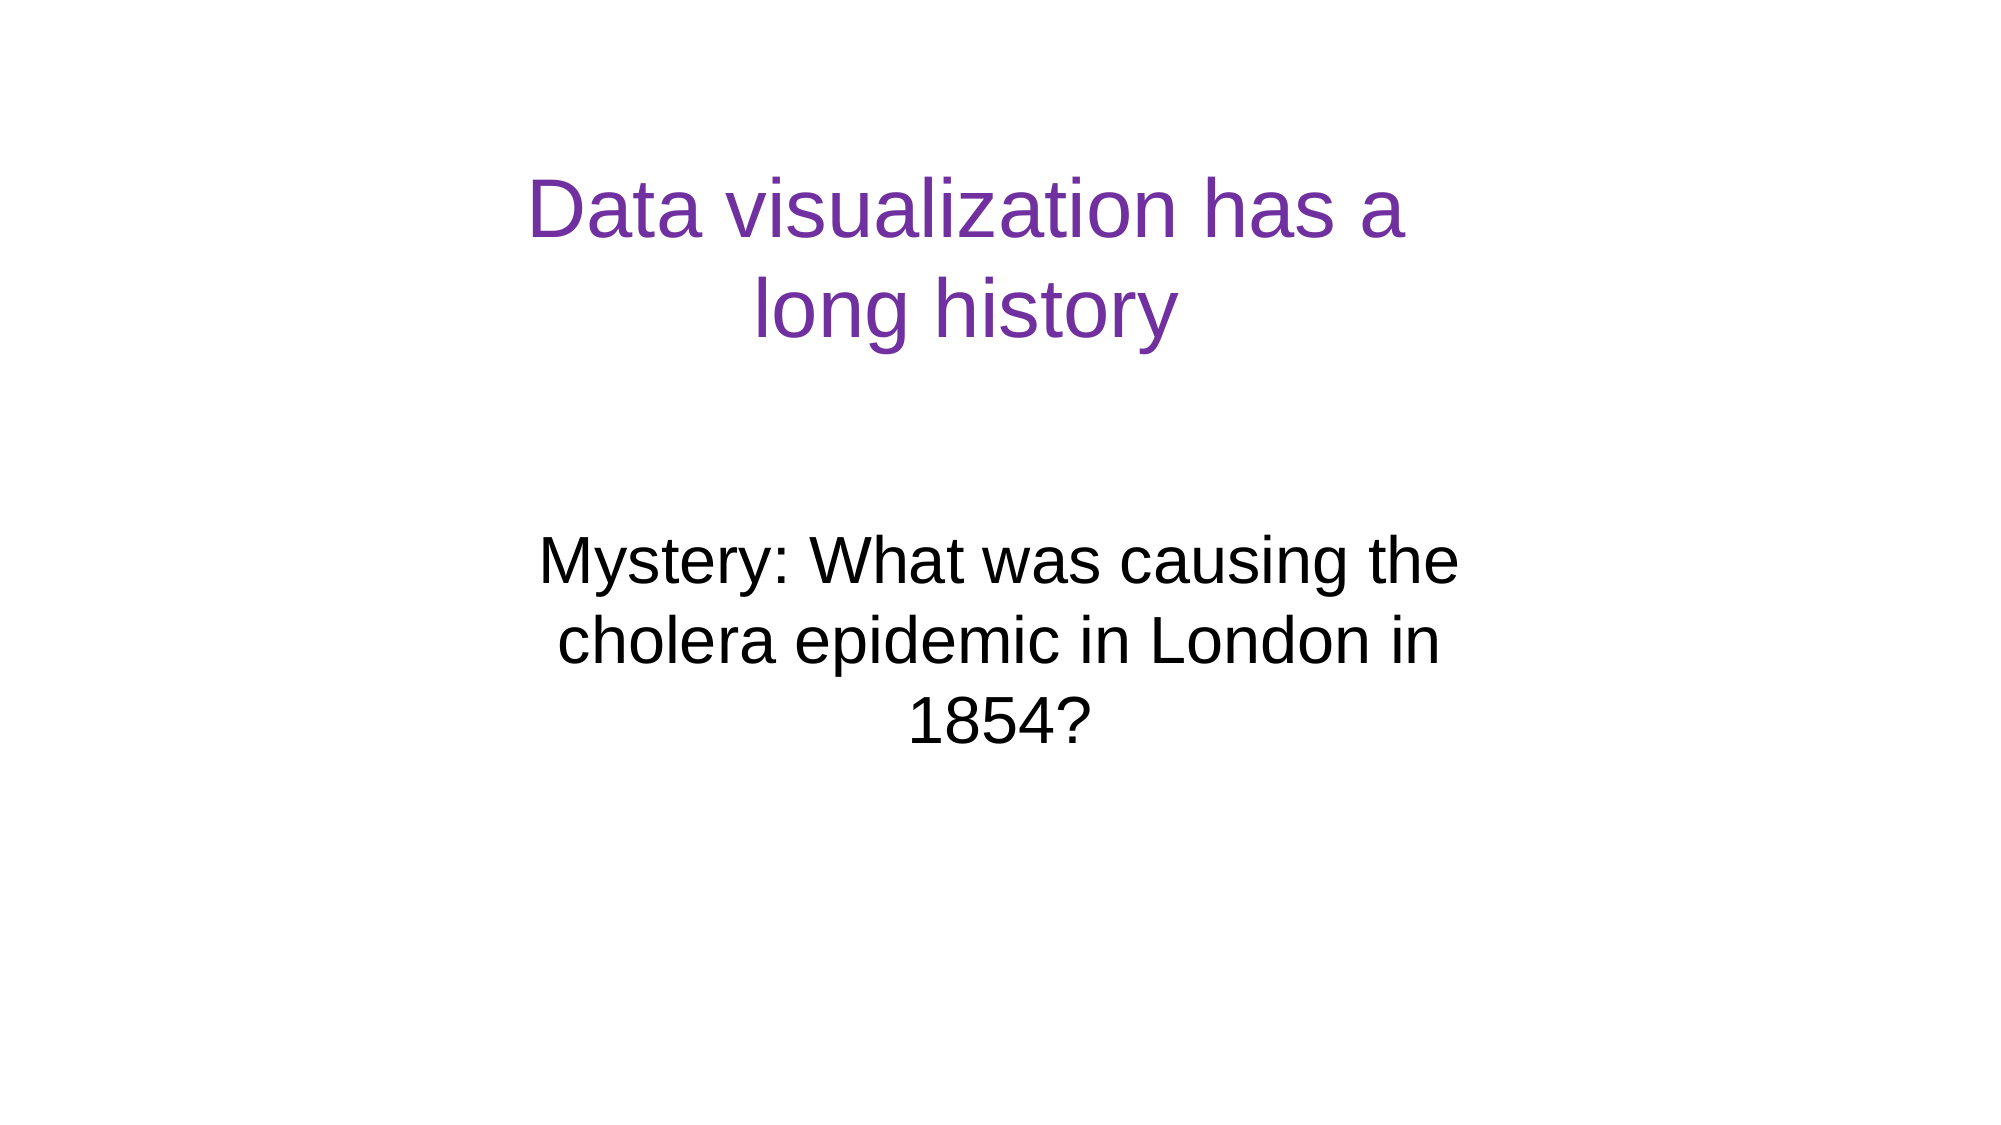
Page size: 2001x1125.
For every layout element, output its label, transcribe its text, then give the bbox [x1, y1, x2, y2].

text_box Data visualization has a long history [466, 146, 1467, 362]
text_box Mystery: What was causing the cholera epidemic in London in 1854? [500, 509, 1501, 765]
